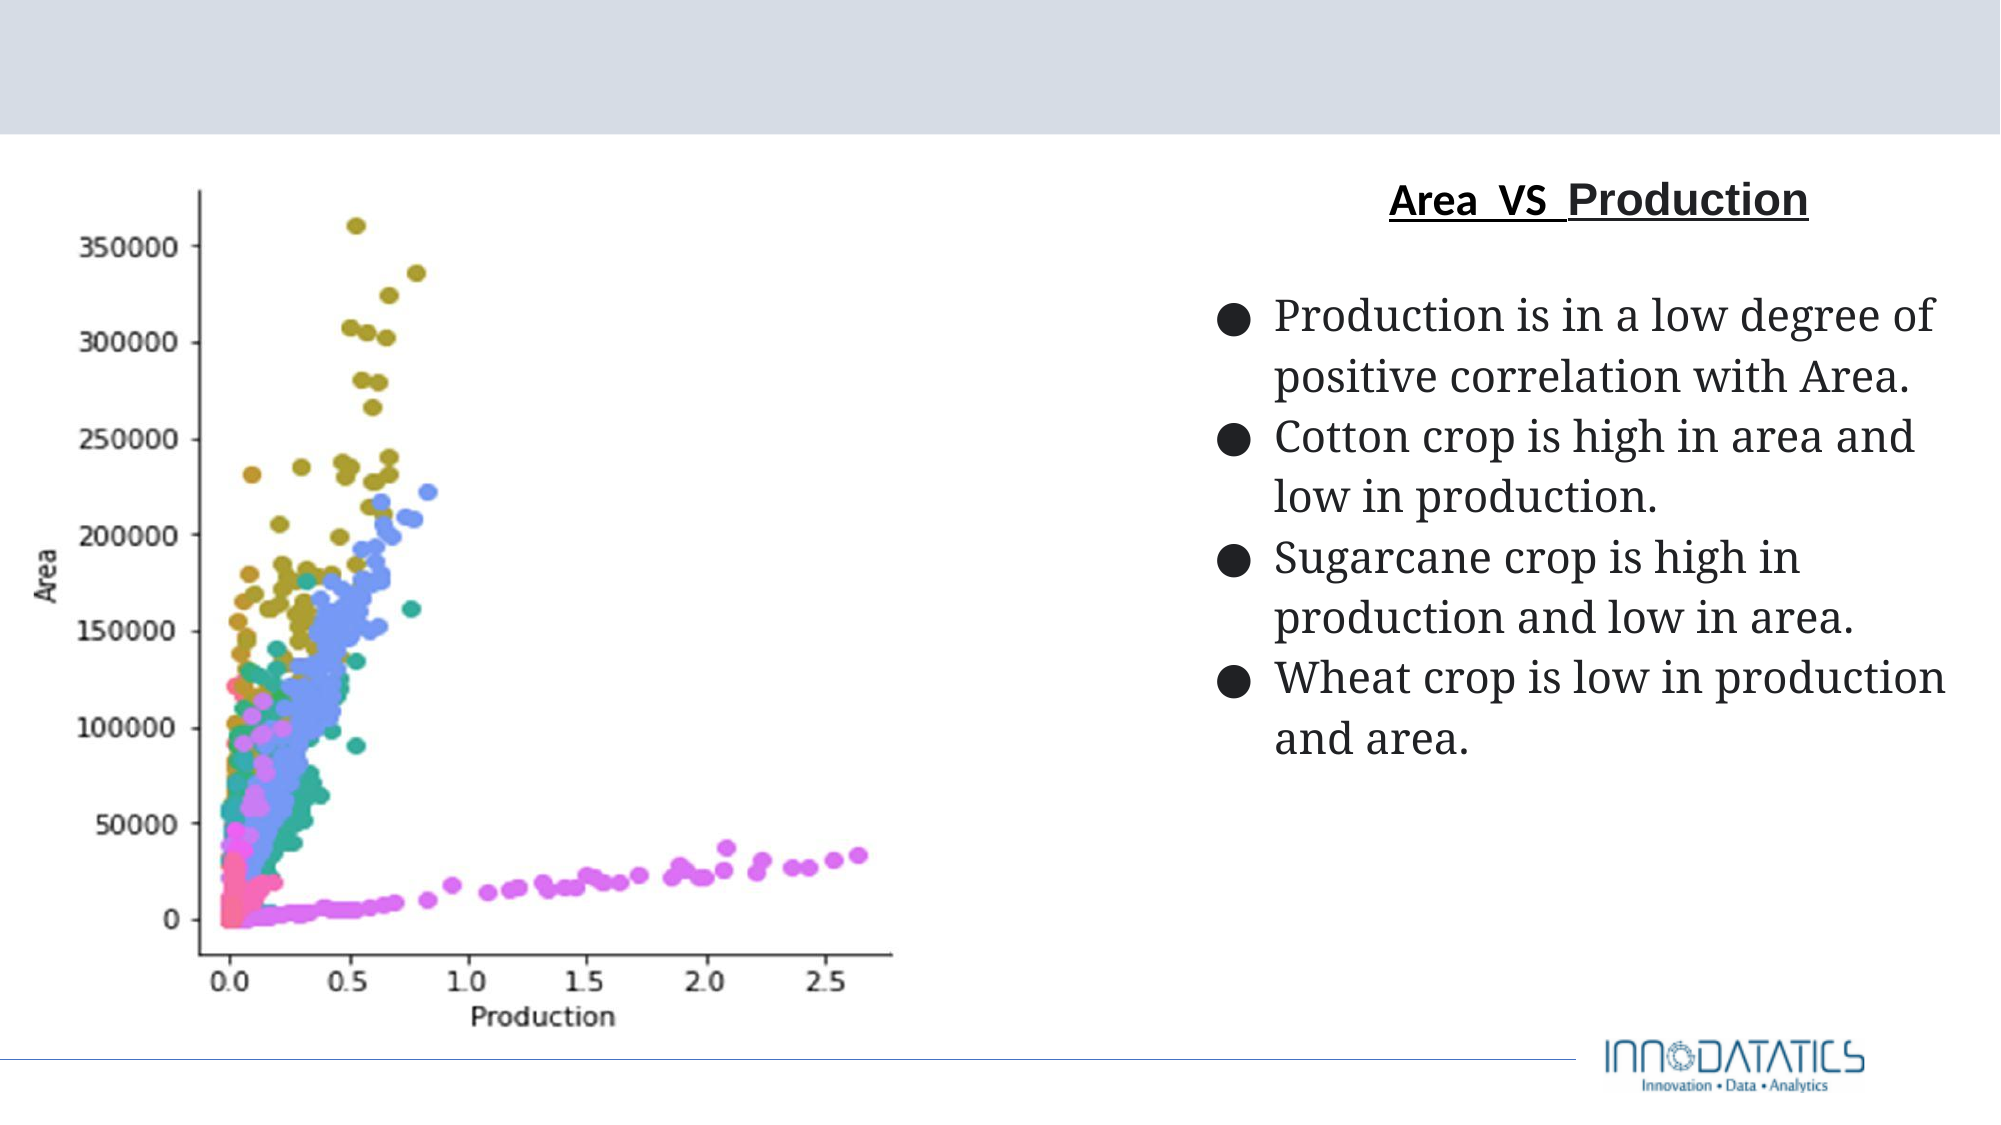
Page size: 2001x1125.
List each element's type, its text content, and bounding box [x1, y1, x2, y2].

picture [1603, 1038, 1865, 1093]
picture [17, 156, 917, 1051]
text_box Area VS Production Production is in a low degree of positive correlation with Area. Cotton crop is high in area and low in production. Sugarcane crop is high in production and low in area. Wheat crop is low in production and area. [1184, 155, 1975, 938]
